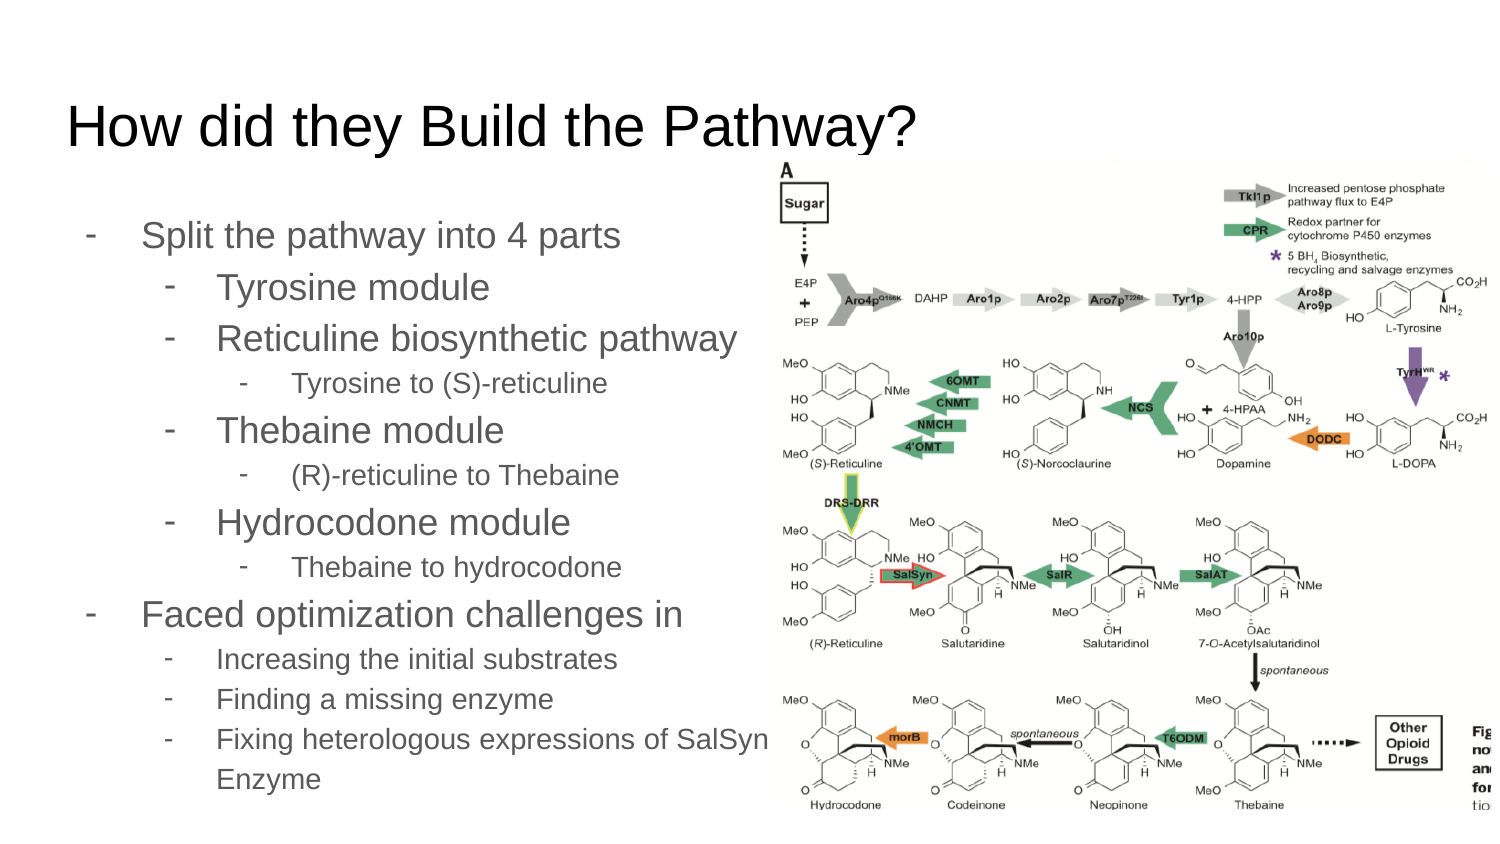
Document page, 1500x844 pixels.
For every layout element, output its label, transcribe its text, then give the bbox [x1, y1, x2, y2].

title How did they Build the Pathway? [51, 72, 1449, 167]
list Split the pathway into 4 parts Tyrosine module Reticuline biosynthetic pathway Tyrosine to (S)-reticuline Thebaine module (R)-reticuline to Thebaine Hydrocodone module Thebaine to hydrocodone Faced optimization challenges in Increasing the initial substrates Finding a missing enzyme Fixing heterologous expressions of SalSyn Enzyme [51, 189, 766, 810]
picture [771, 155, 1492, 810]
